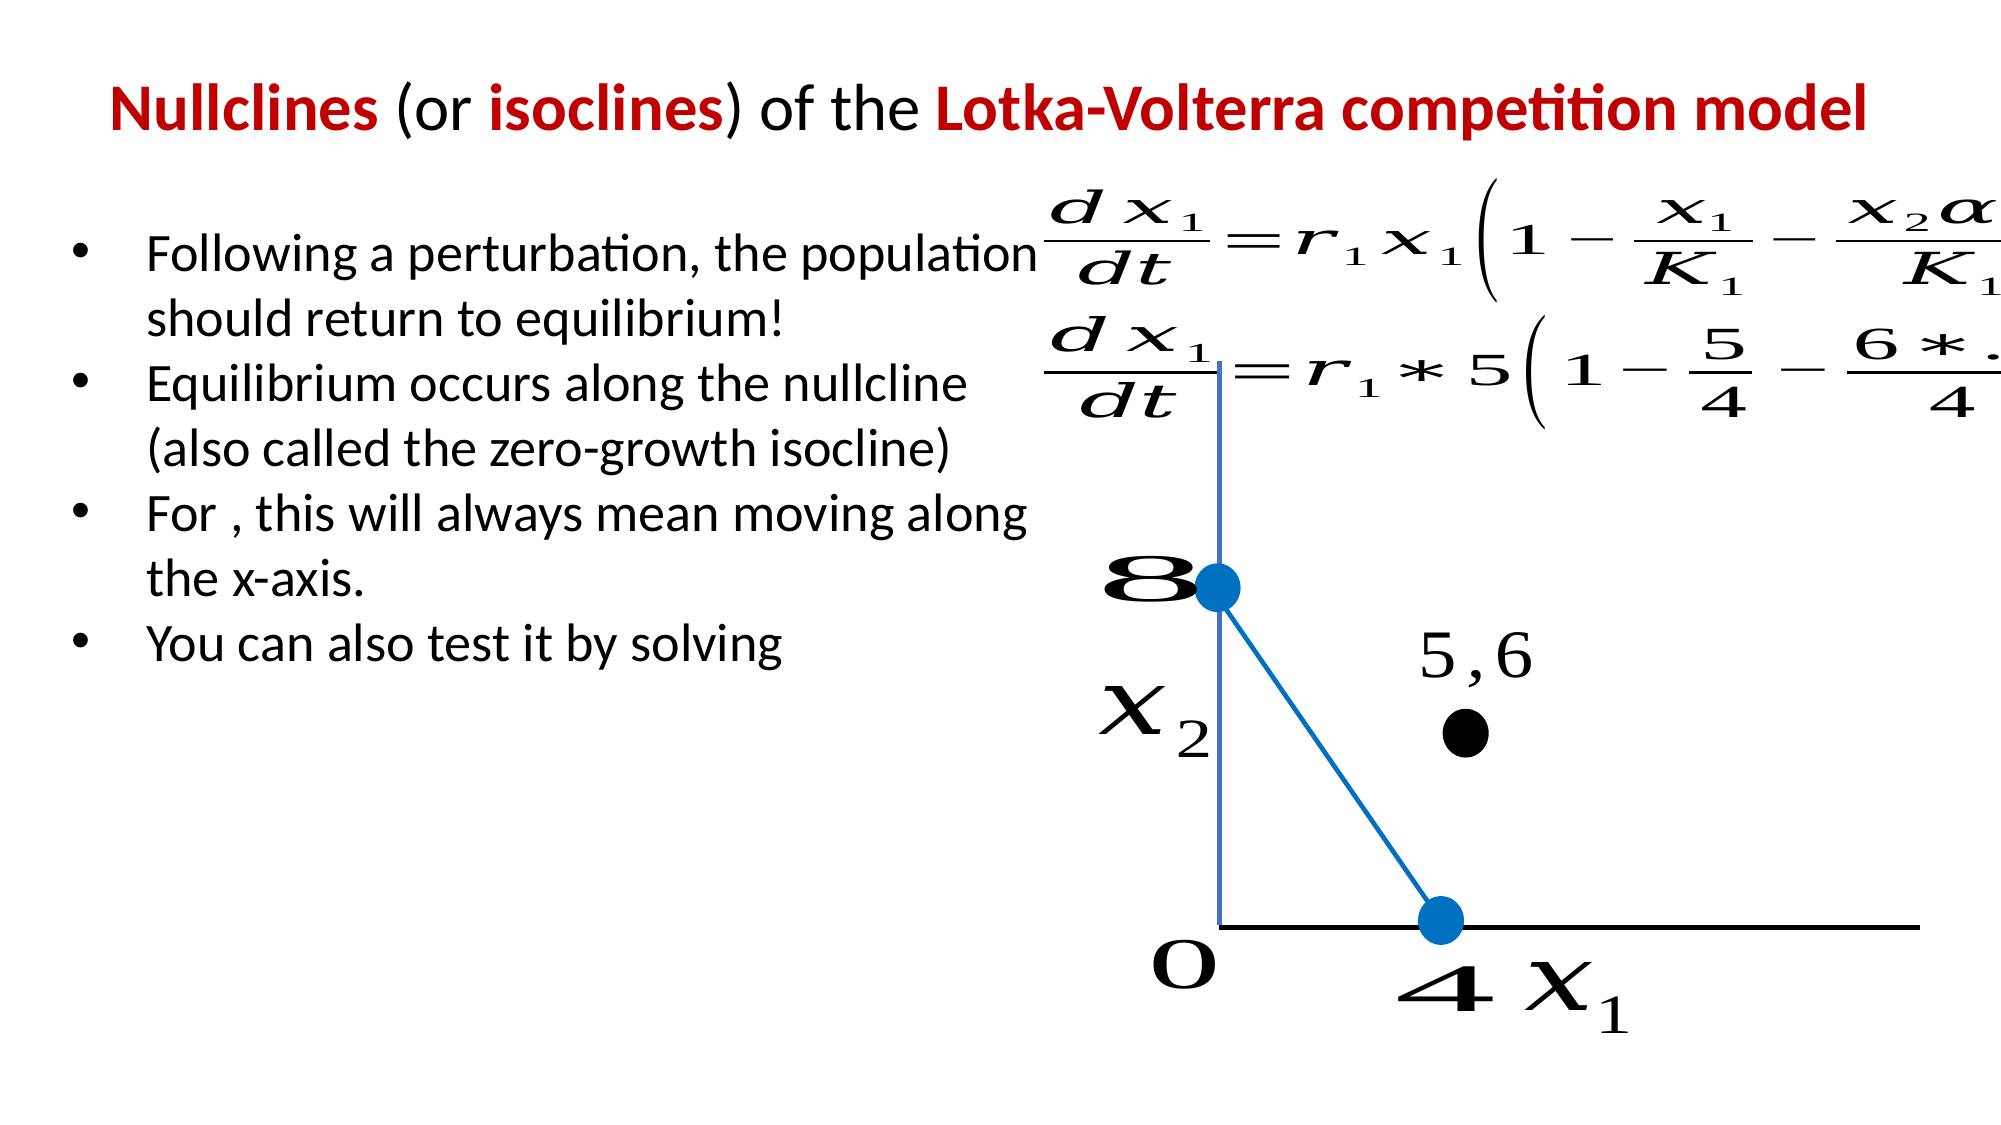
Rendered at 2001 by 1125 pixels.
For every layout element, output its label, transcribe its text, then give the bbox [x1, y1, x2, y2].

text_box [1416, 895, 1466, 927]
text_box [1208, 584, 1441, 921]
text_box [1220, 562, 1242, 584]
text_box [1193, 562, 1219, 612]
text_box Nullclines (or isoclines) of the Lotka-Volterra competition model [74, 56, 1921, 152]
text_box [1418, 928, 1464, 946]
text_box [1441, 707, 1490, 759]
